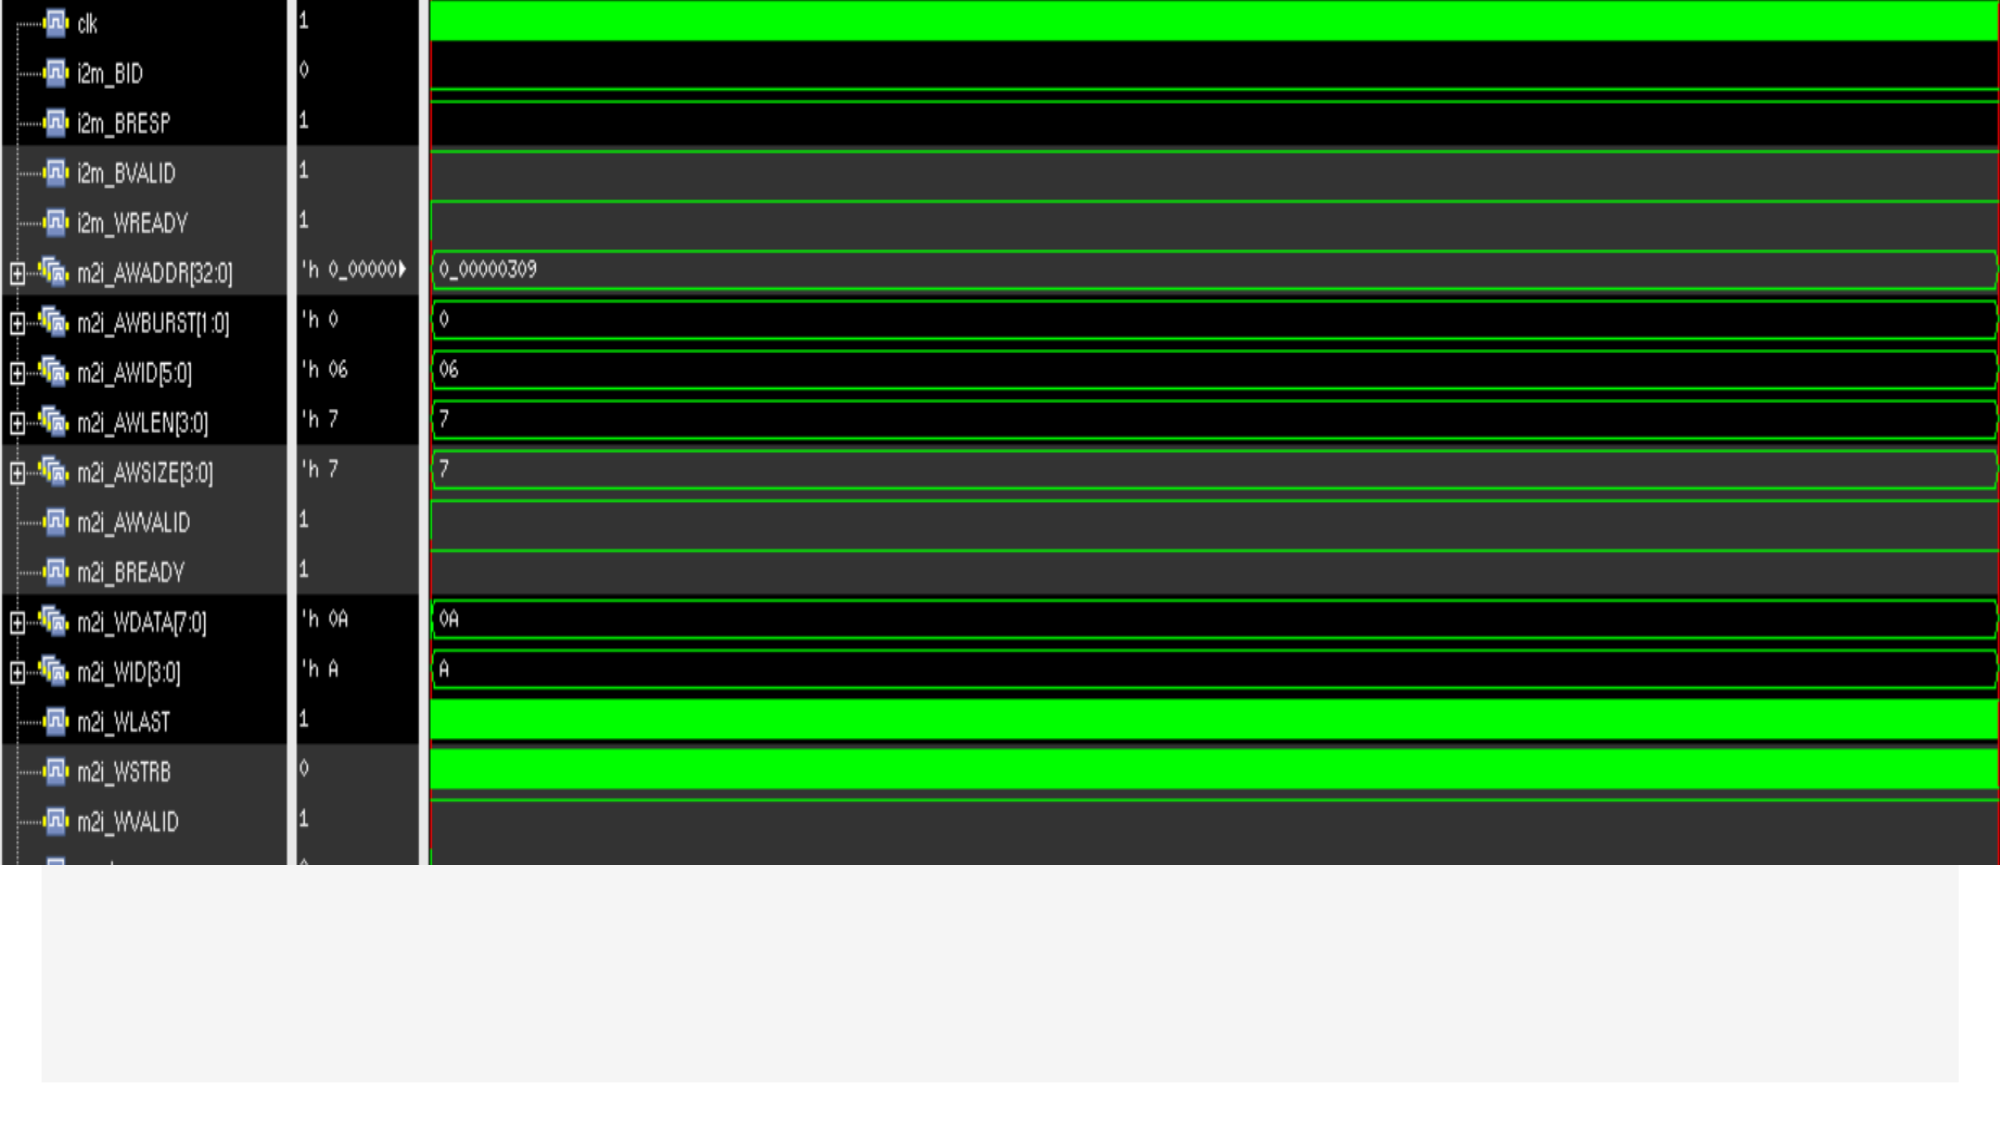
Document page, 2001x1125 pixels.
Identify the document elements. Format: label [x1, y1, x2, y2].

picture [0, 0, 2000, 865]
